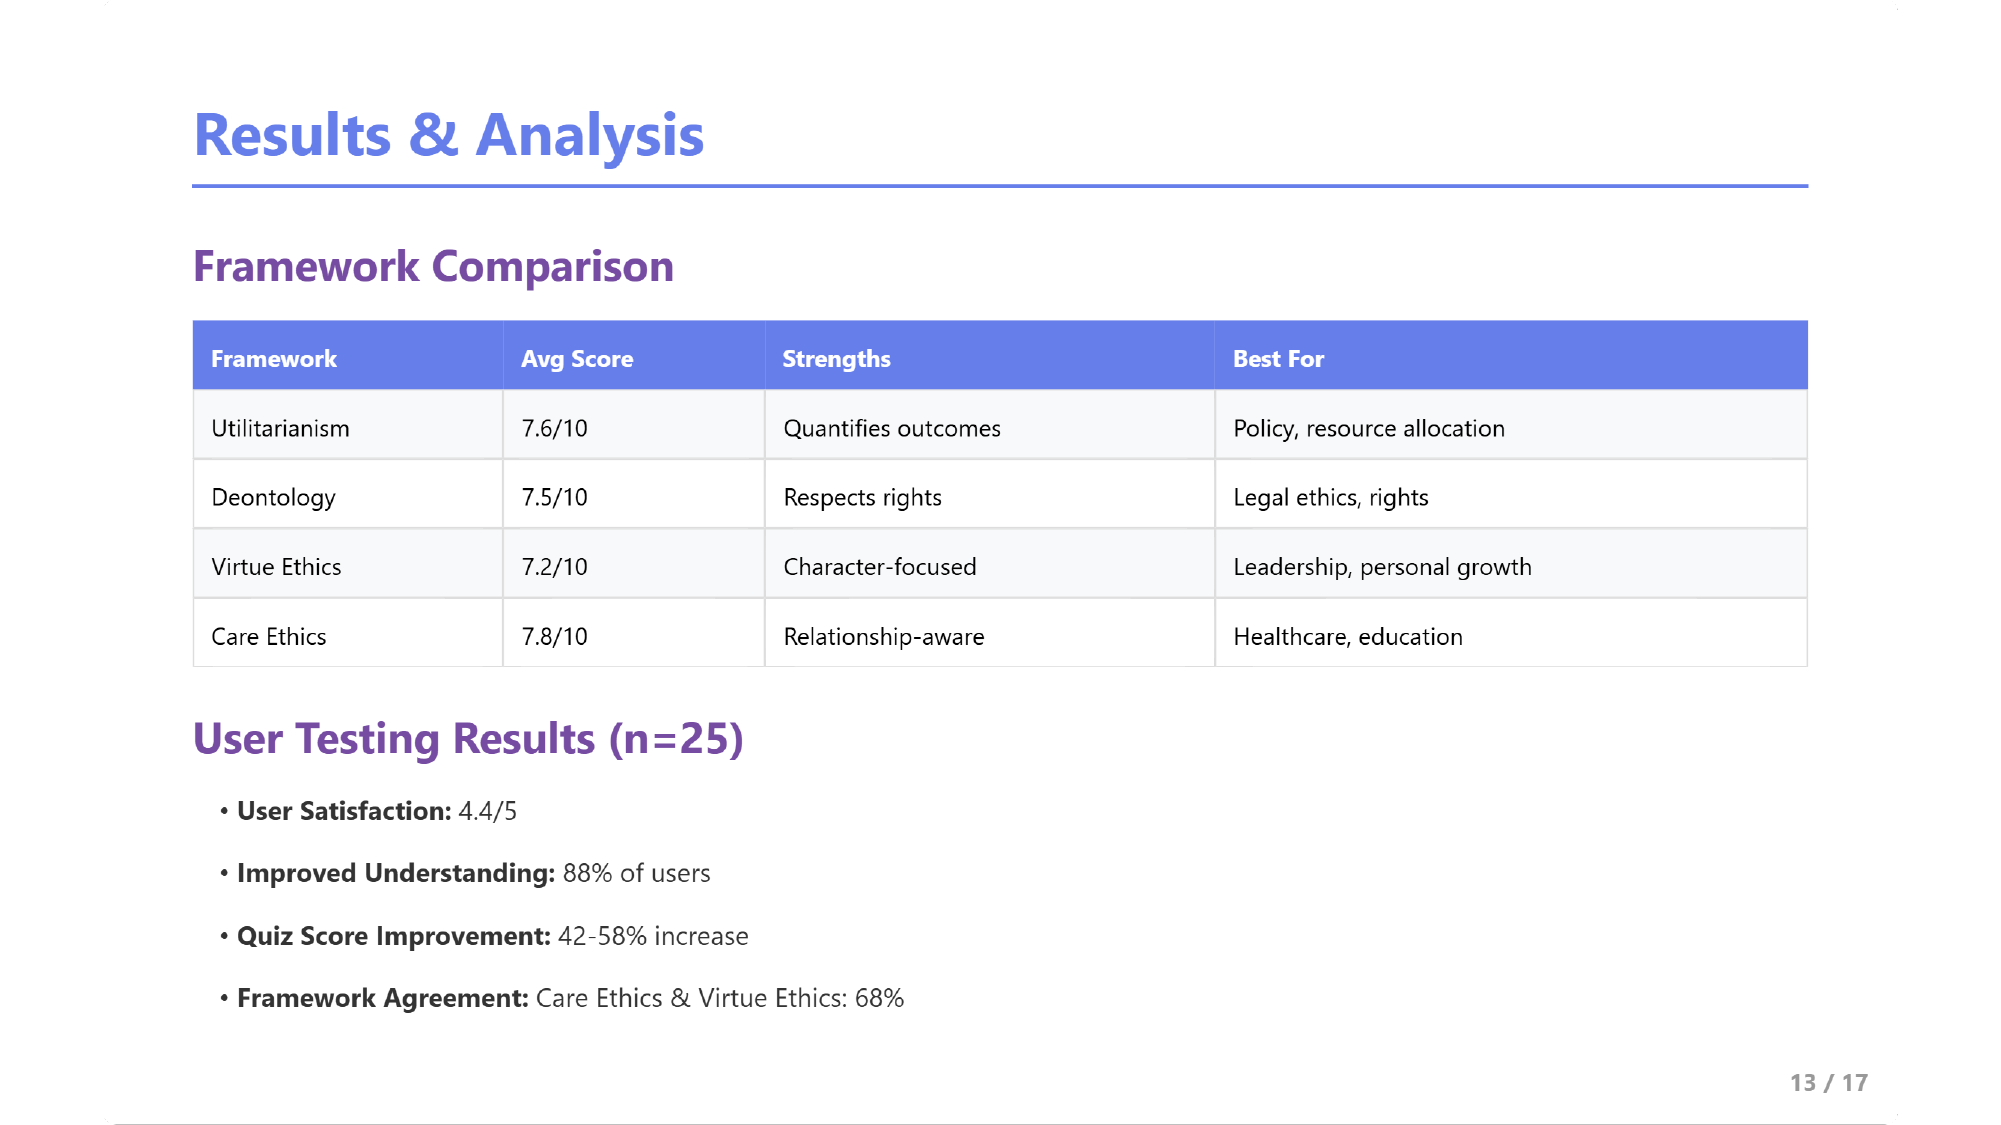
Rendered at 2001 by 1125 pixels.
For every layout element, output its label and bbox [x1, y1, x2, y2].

picture [102, 0, 1898, 1125]
